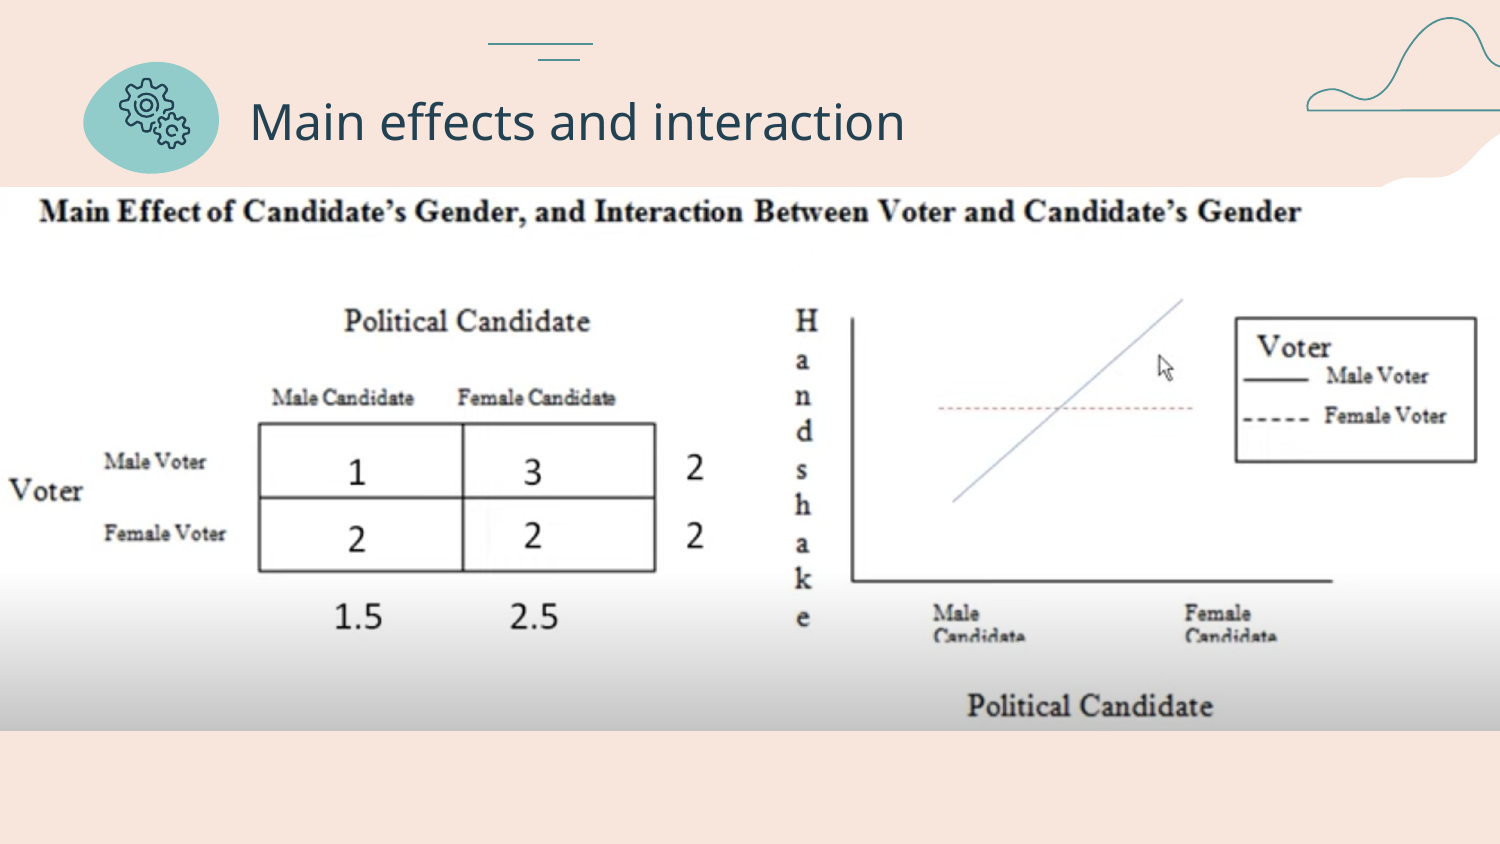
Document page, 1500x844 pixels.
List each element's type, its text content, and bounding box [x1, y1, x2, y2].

title Main effects and interaction [234, 86, 1226, 150]
picture [0, 186, 1500, 732]
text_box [82, 61, 227, 175]
